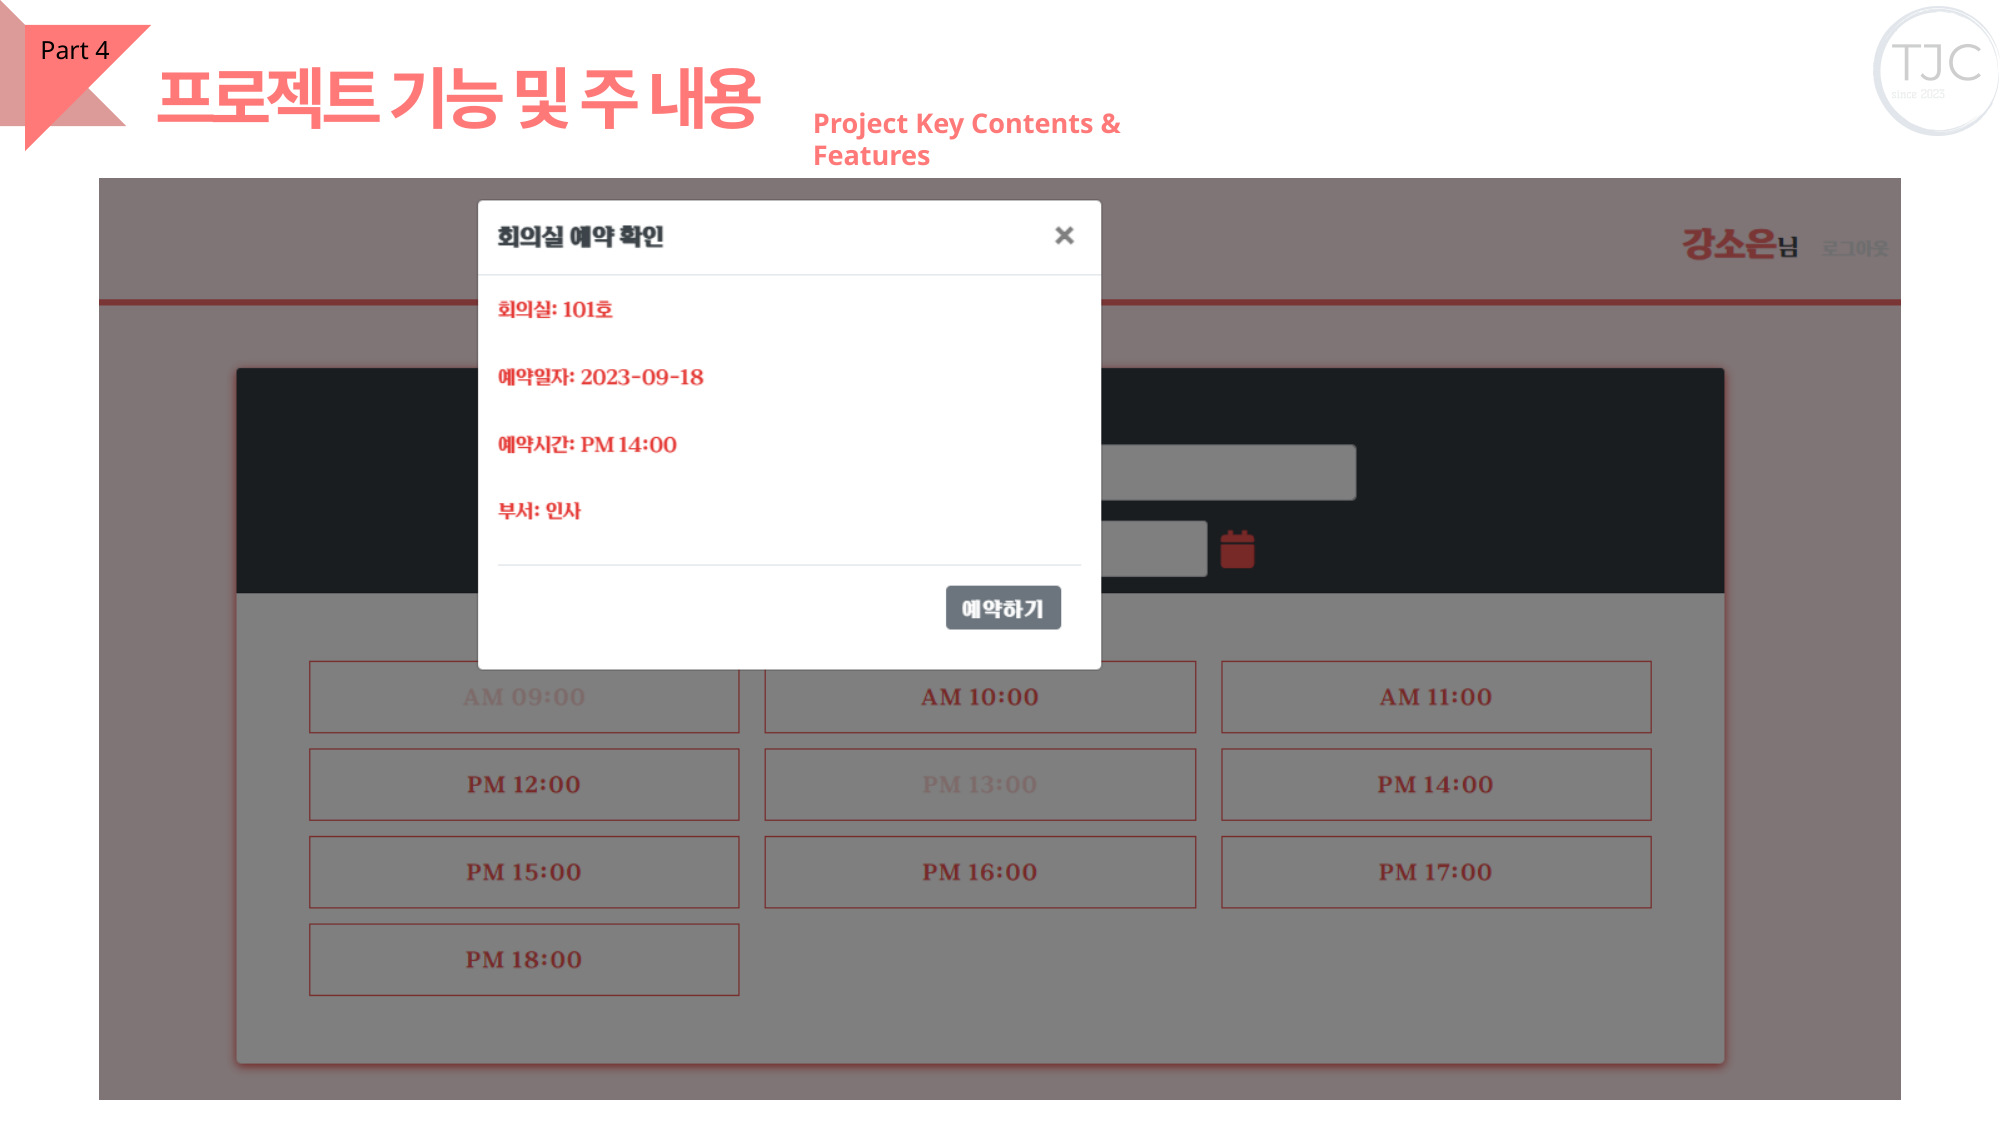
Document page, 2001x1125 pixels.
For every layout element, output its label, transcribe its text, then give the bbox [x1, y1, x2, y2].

text_box [51, 88, 129, 128]
text_box Project Key Contents & Features [798, 98, 1256, 178]
text_box 프로젝트 기능 및 주 내용 [140, 49, 912, 145]
text_box Part 4 [25, 27, 125, 73]
picture [99, 178, 1901, 1100]
text_box [24, 23, 154, 154]
text_box [0, 0, 25, 128]
